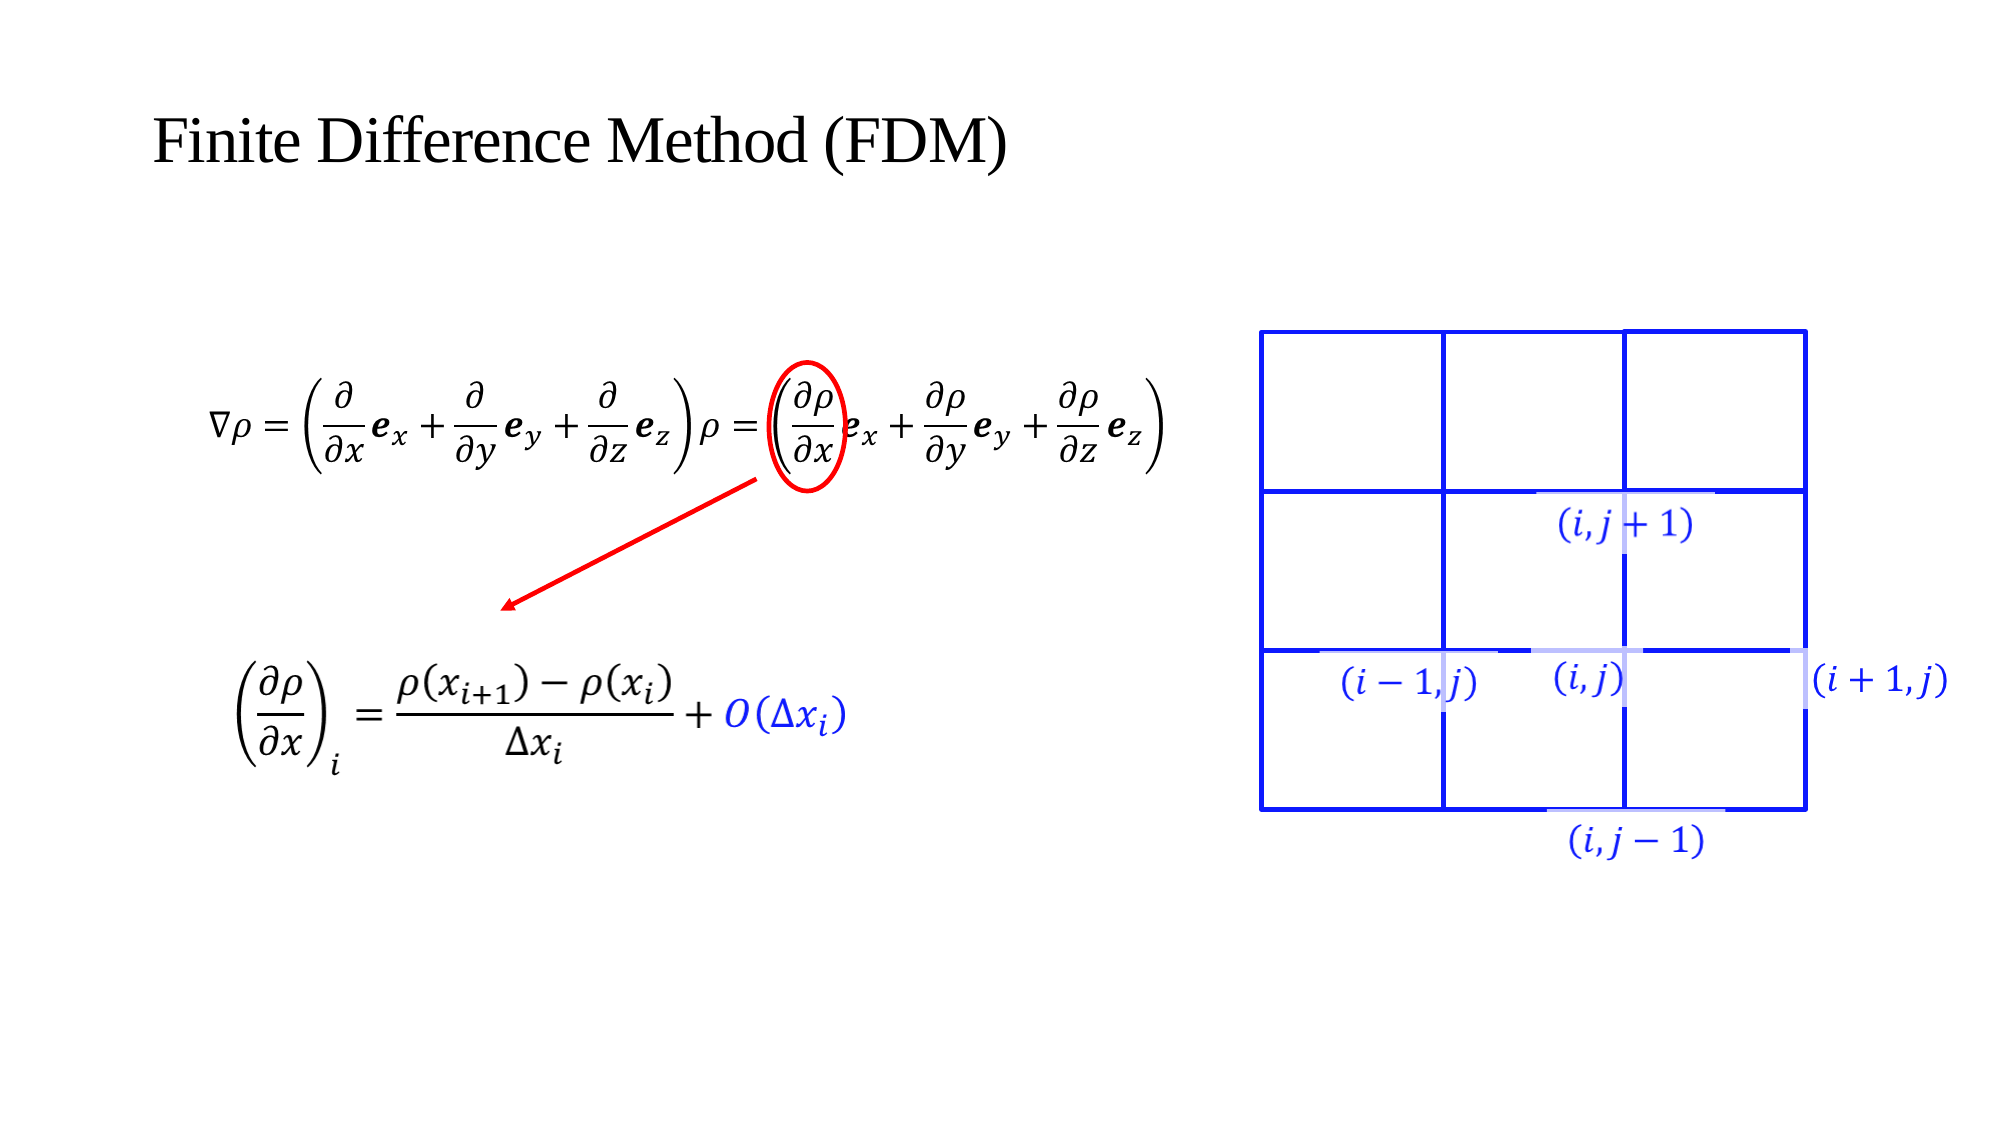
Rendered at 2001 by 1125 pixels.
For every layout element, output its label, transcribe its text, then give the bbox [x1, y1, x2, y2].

text_box [1319, 651, 1498, 712]
text_box [1260, 331, 1442, 490]
text_box [1442, 490, 1623, 649]
text_box [1536, 492, 1715, 554]
text_box [1260, 649, 1442, 811]
text_box [182, 365, 496, 483]
text_box [1623, 490, 1807, 649]
text_box [853, 365, 1191, 483]
text_box [1790, 648, 1969, 709]
text_box [1623, 649, 1807, 811]
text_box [499, 361, 847, 612]
text_box [1442, 649, 1623, 811]
text_box [210, 648, 870, 784]
text_box [1442, 331, 1623, 490]
text_box [1623, 330, 1807, 490]
text_box [1546, 809, 1726, 870]
text_box [1531, 646, 1644, 707]
text_box Finite Difference Method (FDM) [137, 59, 1863, 184]
text_box [1260, 490, 1442, 649]
